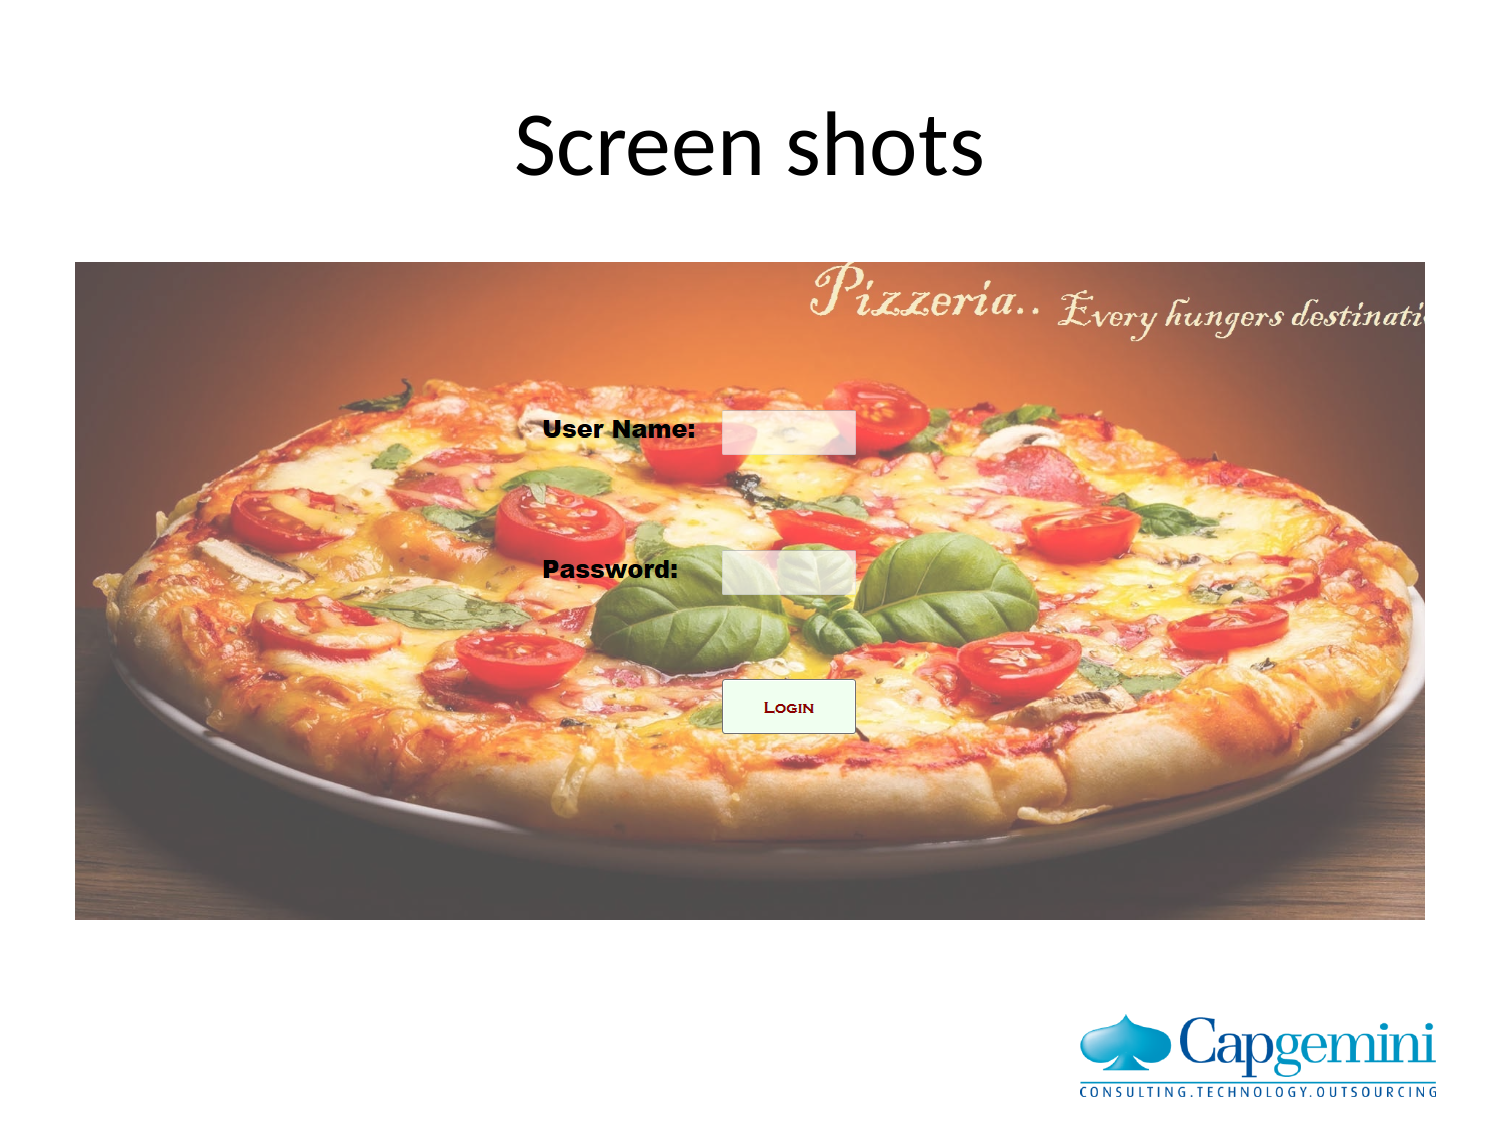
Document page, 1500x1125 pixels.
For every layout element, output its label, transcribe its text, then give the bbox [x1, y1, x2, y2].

picture [1080, 1014, 1436, 1081]
picture [1080, 1084, 1436, 1097]
picture [74, 262, 1426, 920]
title Screen shots [75, 45, 1425, 233]
